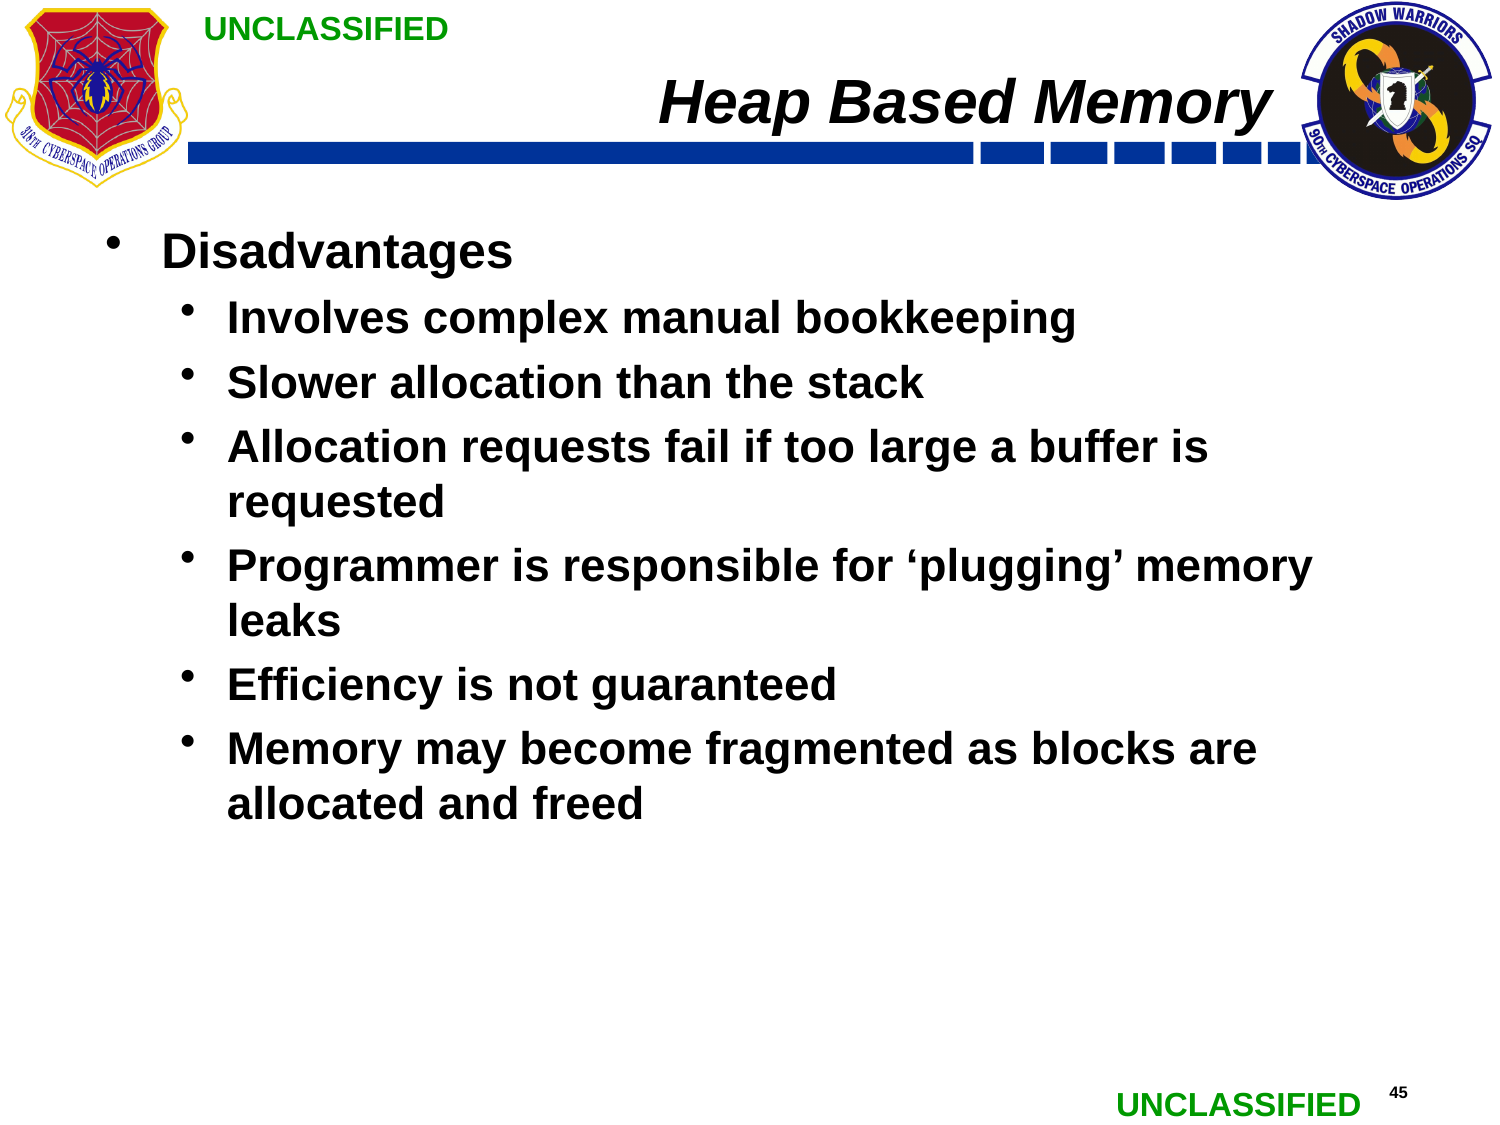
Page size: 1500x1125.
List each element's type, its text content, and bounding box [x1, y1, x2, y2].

picture [5, 8, 188, 188]
picture [1300, 1, 1493, 200]
title Heap Based Memory [249, 51, 1288, 142]
list Disadvantages Involves complex manual bookkeeping Slower allocation than the stack Allocation requests fail if too large a buffer is requested Programmer is responsible for ‘plugging’ memory leaks Efficiency is not guaranteed Memory may become fragmented as blocks are allocated and freed [90, 211, 1453, 989]
